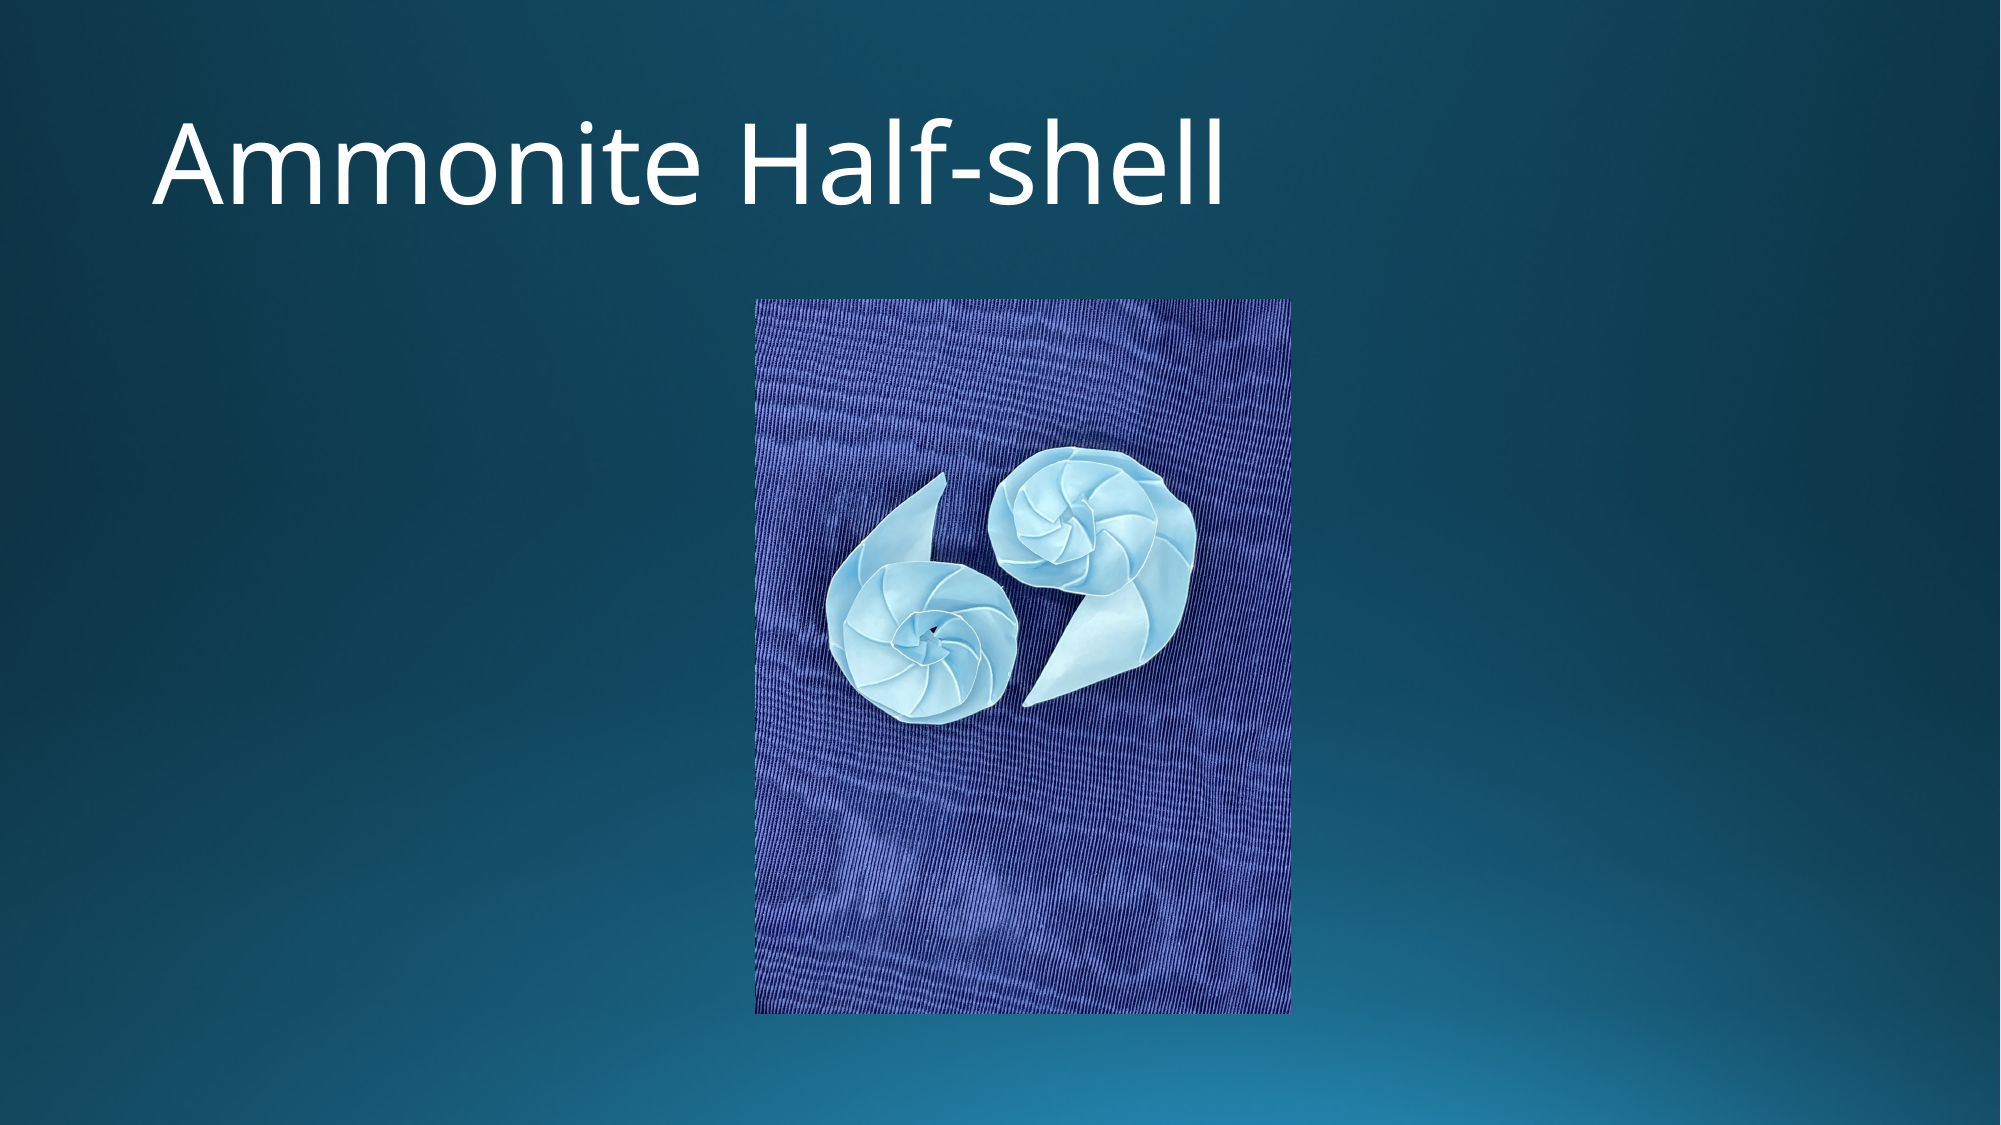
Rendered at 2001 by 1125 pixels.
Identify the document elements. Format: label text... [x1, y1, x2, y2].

picture [0, 0, 2001, 1125]
title Ammonite Half-shell [137, 59, 1863, 278]
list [755, 299, 1291, 1014]
